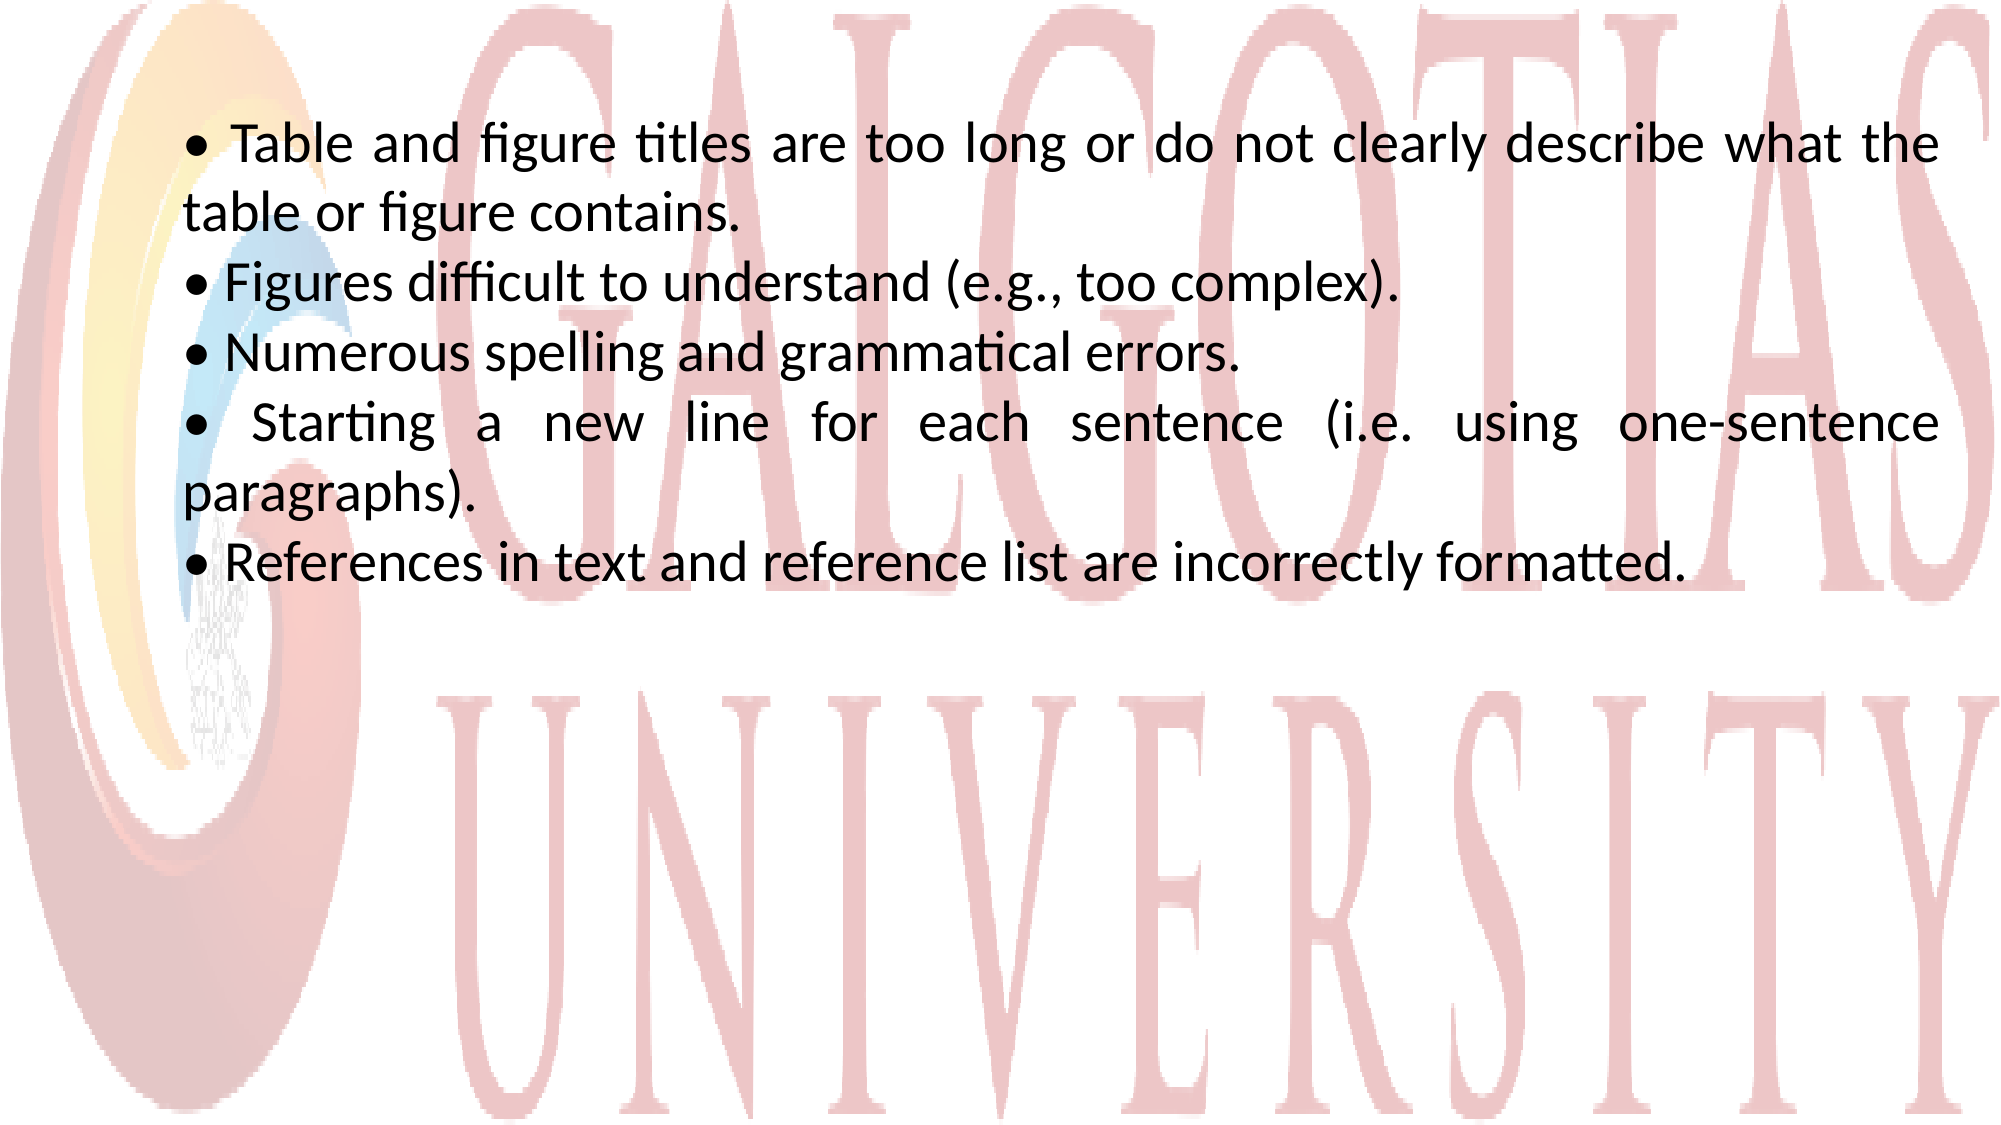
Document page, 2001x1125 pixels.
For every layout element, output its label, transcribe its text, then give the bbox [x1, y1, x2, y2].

text_box • Table and figure titles are too long or do not clearly describe what the table or figure contains. • Figures difficult to understand (e.g., too complex). • Numerous spelling and grammatical errors. • Starting a new line for each sentence (i.e. using one-sentence paragraphs). • References in text and reference list are incorrectly formatted. [167, 96, 1957, 601]
